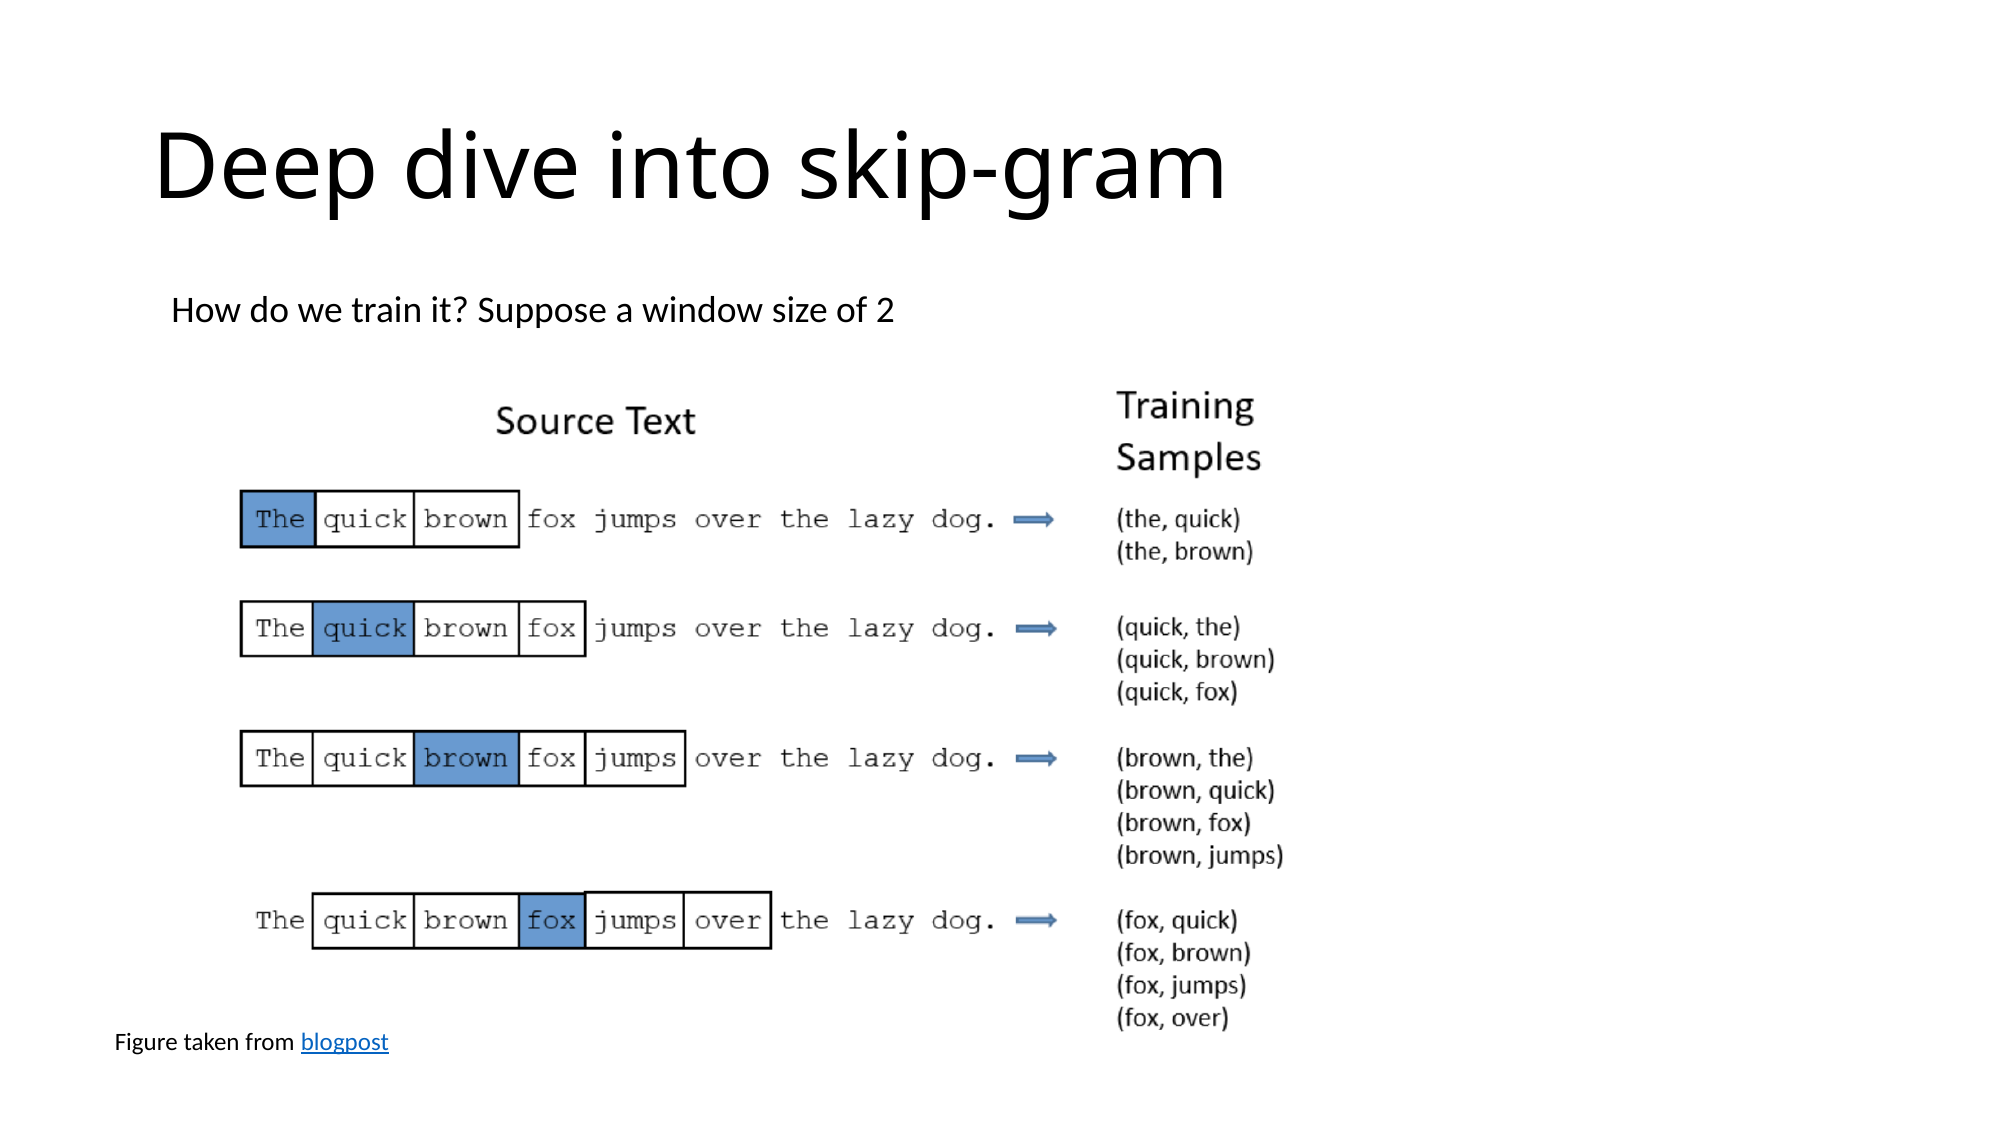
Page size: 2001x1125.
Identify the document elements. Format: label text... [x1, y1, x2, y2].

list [216, 351, 1310, 1066]
text_box Figure taken from blogpost [99, 1018, 216, 1063]
title Deep dive into skip-gram [137, 59, 1863, 278]
text_box How do we train it? Suppose a window size of 2 [156, 277, 1000, 337]
